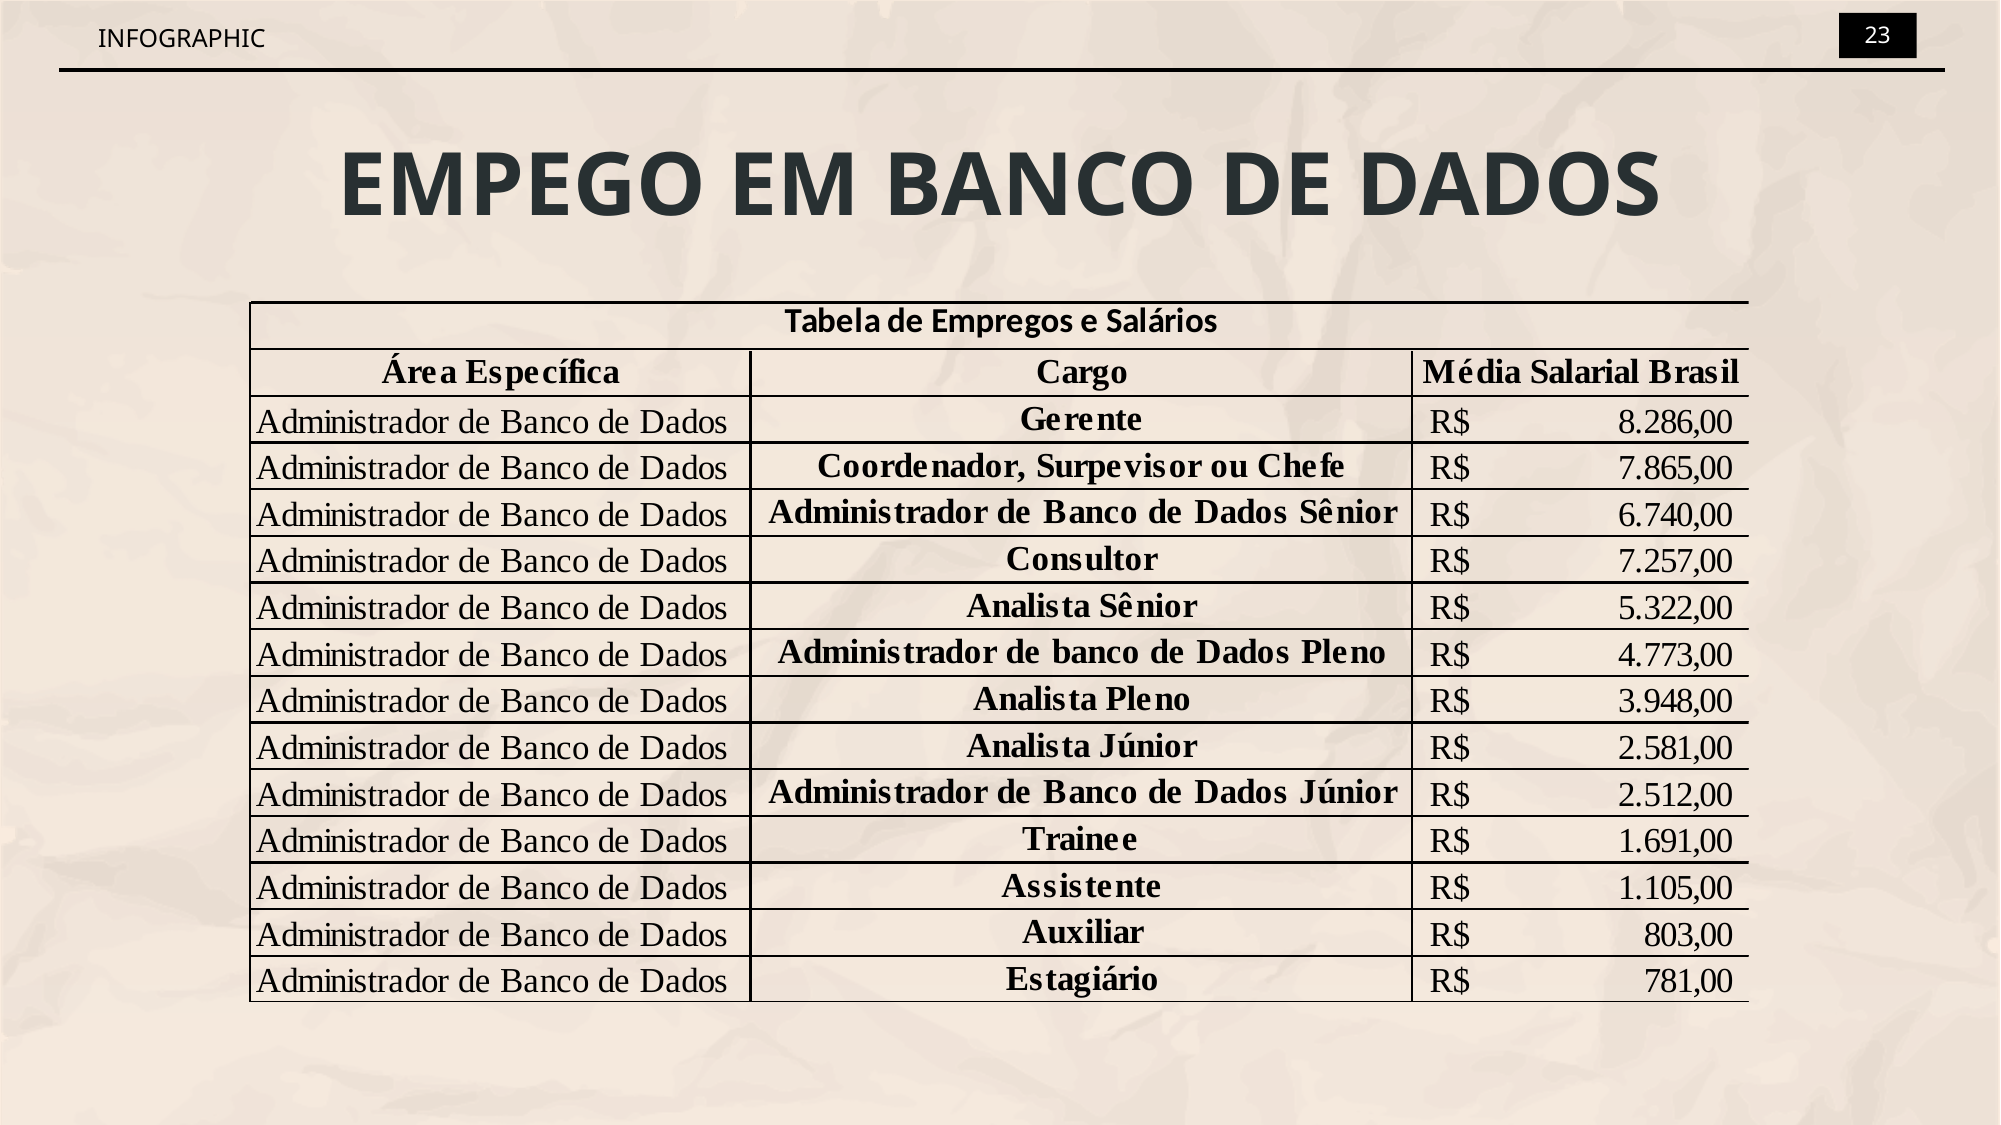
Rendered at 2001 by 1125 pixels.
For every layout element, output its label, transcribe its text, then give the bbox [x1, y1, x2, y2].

text_box INFOGRAPHIC [83, 15, 542, 61]
text_box 23 [1839, 12, 1917, 61]
text_box EMPEGO EM BANCO DE DADOS [322, 120, 1678, 241]
picture [0, 1, 2000, 1125]
